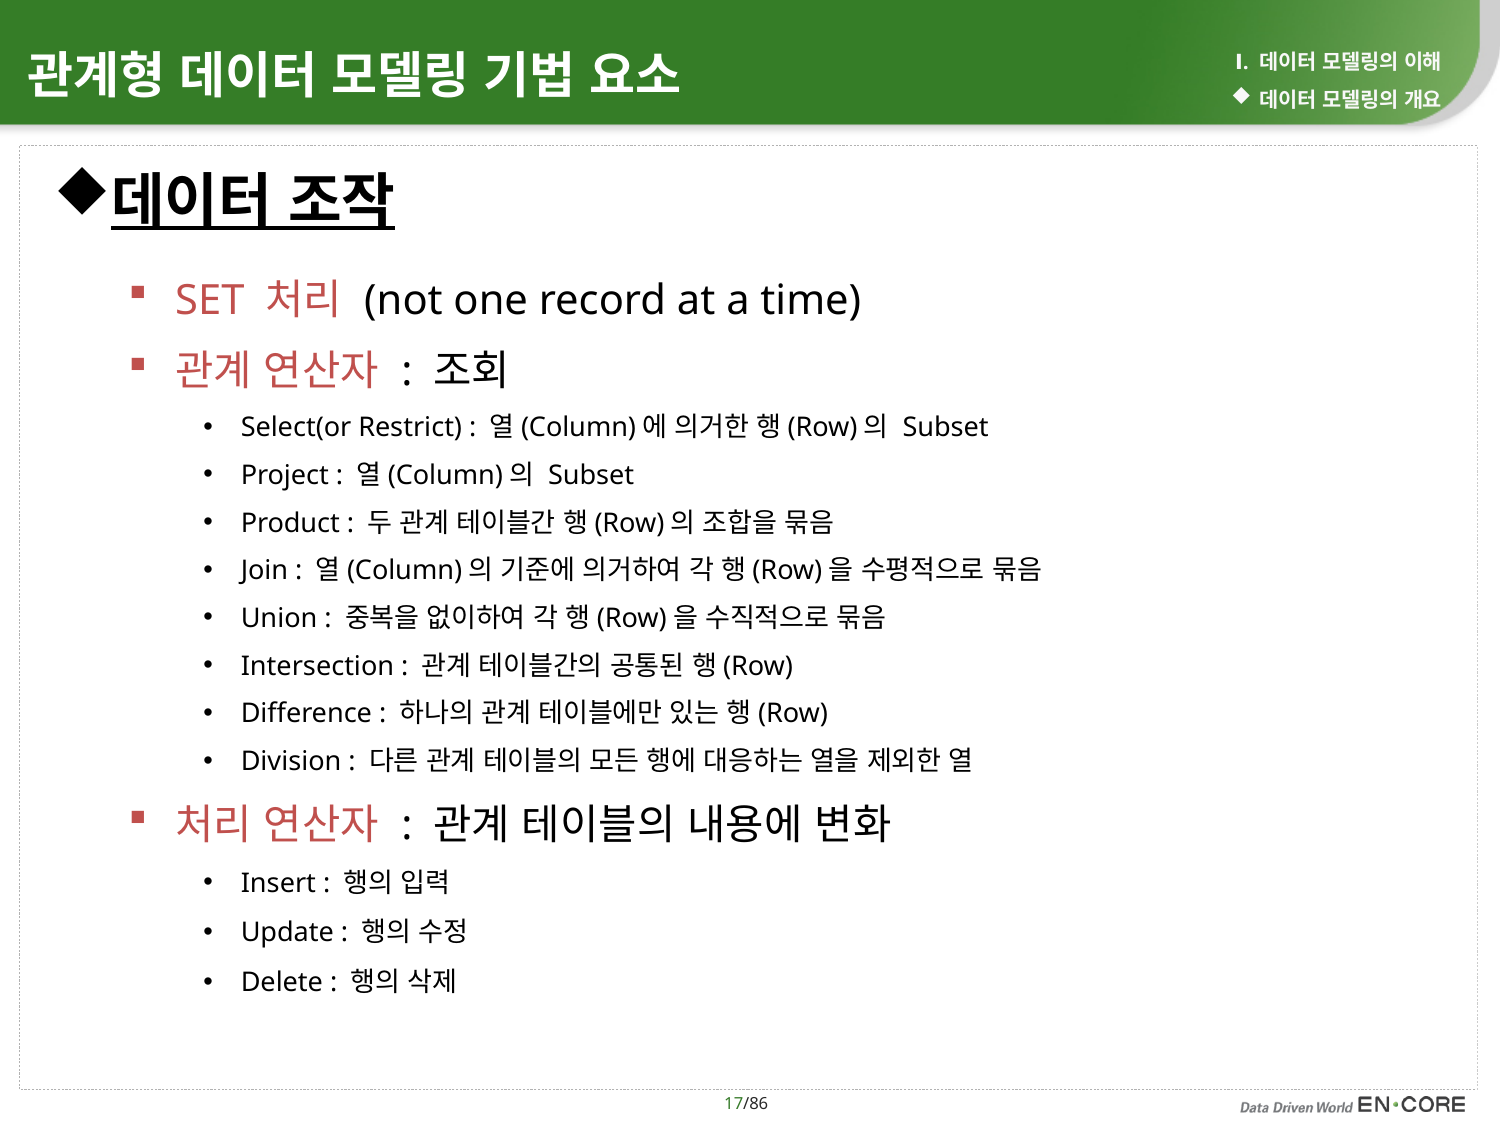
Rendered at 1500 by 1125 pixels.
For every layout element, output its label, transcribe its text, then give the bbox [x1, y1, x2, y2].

text_box Ⅰ. 데이터 모델링의 이해 데이터 모델링의 개요 [1163, 19, 1457, 130]
title 관계형 데이터 모델링 기법 요소 [12, 29, 1288, 118]
list 데이터 조작 SET 처리 (not one record at a time) 관계 연산자 : 조회 Select(or Restrict) : 열(Column)에 의거한 행(Row)의 Subset Project : 열(Column)의 Subset Product : 두 관계 테이블간 행(Row)의 조합을 묶음 Join : 열(Column)의 기준에 의거하여 각 행(Row)을 수평적으로 묶음 Union : 중복을 없이하여 각 행(Row)을 수직적으로 묶음 Intersection : 관계 테이블간의 공통된 행(Row) Difference : 하나의 관계 테이블에만 있는 행(Row) Division : 다른 관계 테이블의 모든 행에 대응하는 열을 제외한 열 처리 연산자 : 관계 테이블의 내용에 변화 Insert : 행의 입력 Update : 행의 수정 Delete : 행의 삭제 [38, 149, 1451, 923]
picture [0, 0, 1500, 1125]
